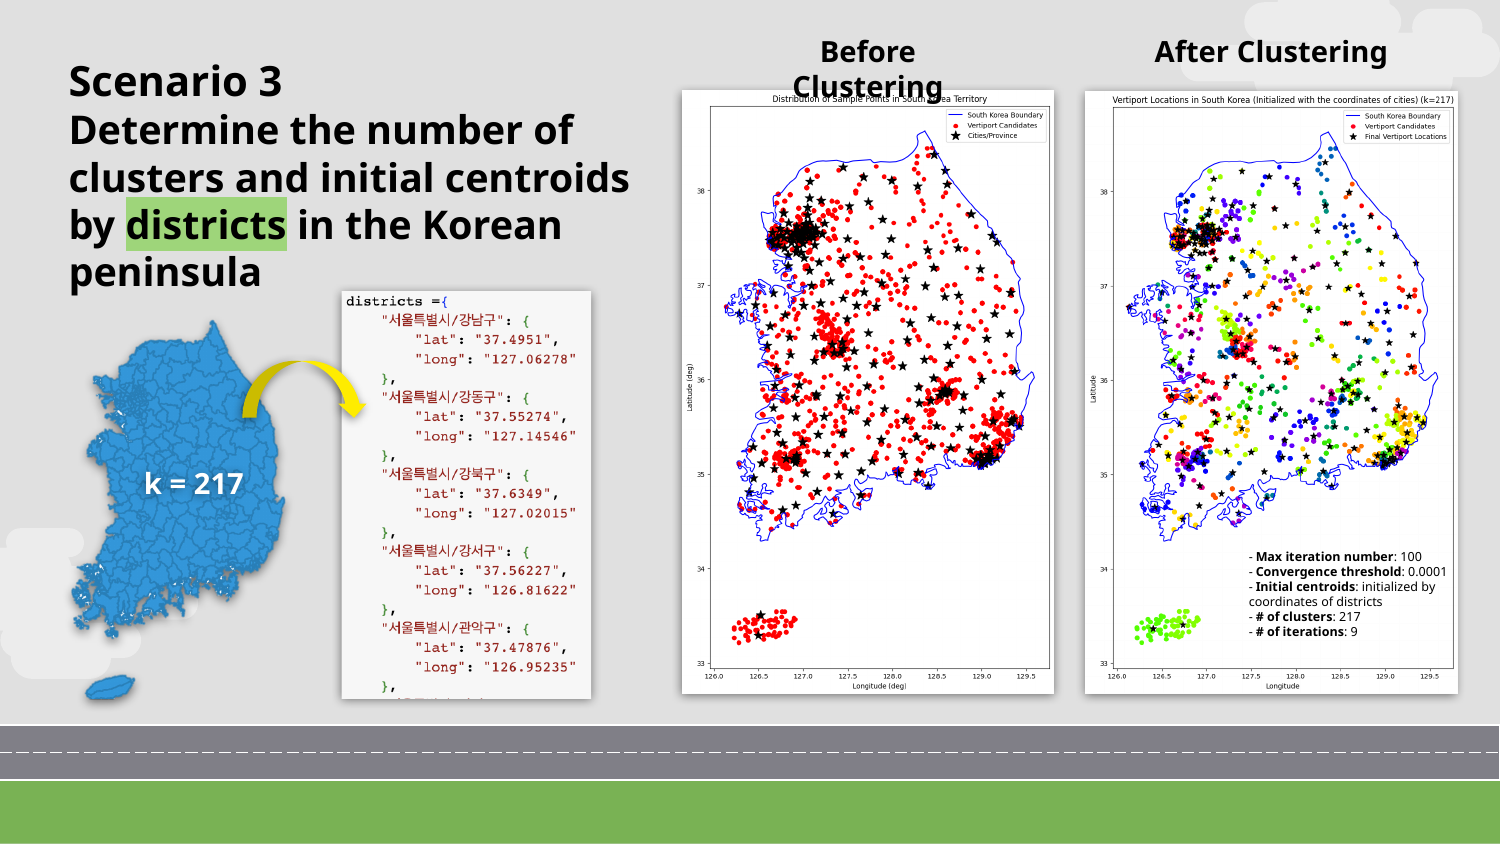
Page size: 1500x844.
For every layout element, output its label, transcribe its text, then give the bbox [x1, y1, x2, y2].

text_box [1085, 90, 1465, 694]
picture [0, 290, 592, 716]
picture [681, 90, 1054, 695]
text_box Before Clustering [729, 18, 1006, 89]
title Scenario 3 Determine the number of clusters and initial centroids by districts in the Korean peninsula [53, 39, 675, 195]
text_box After Clustering [1133, 18, 1410, 84]
